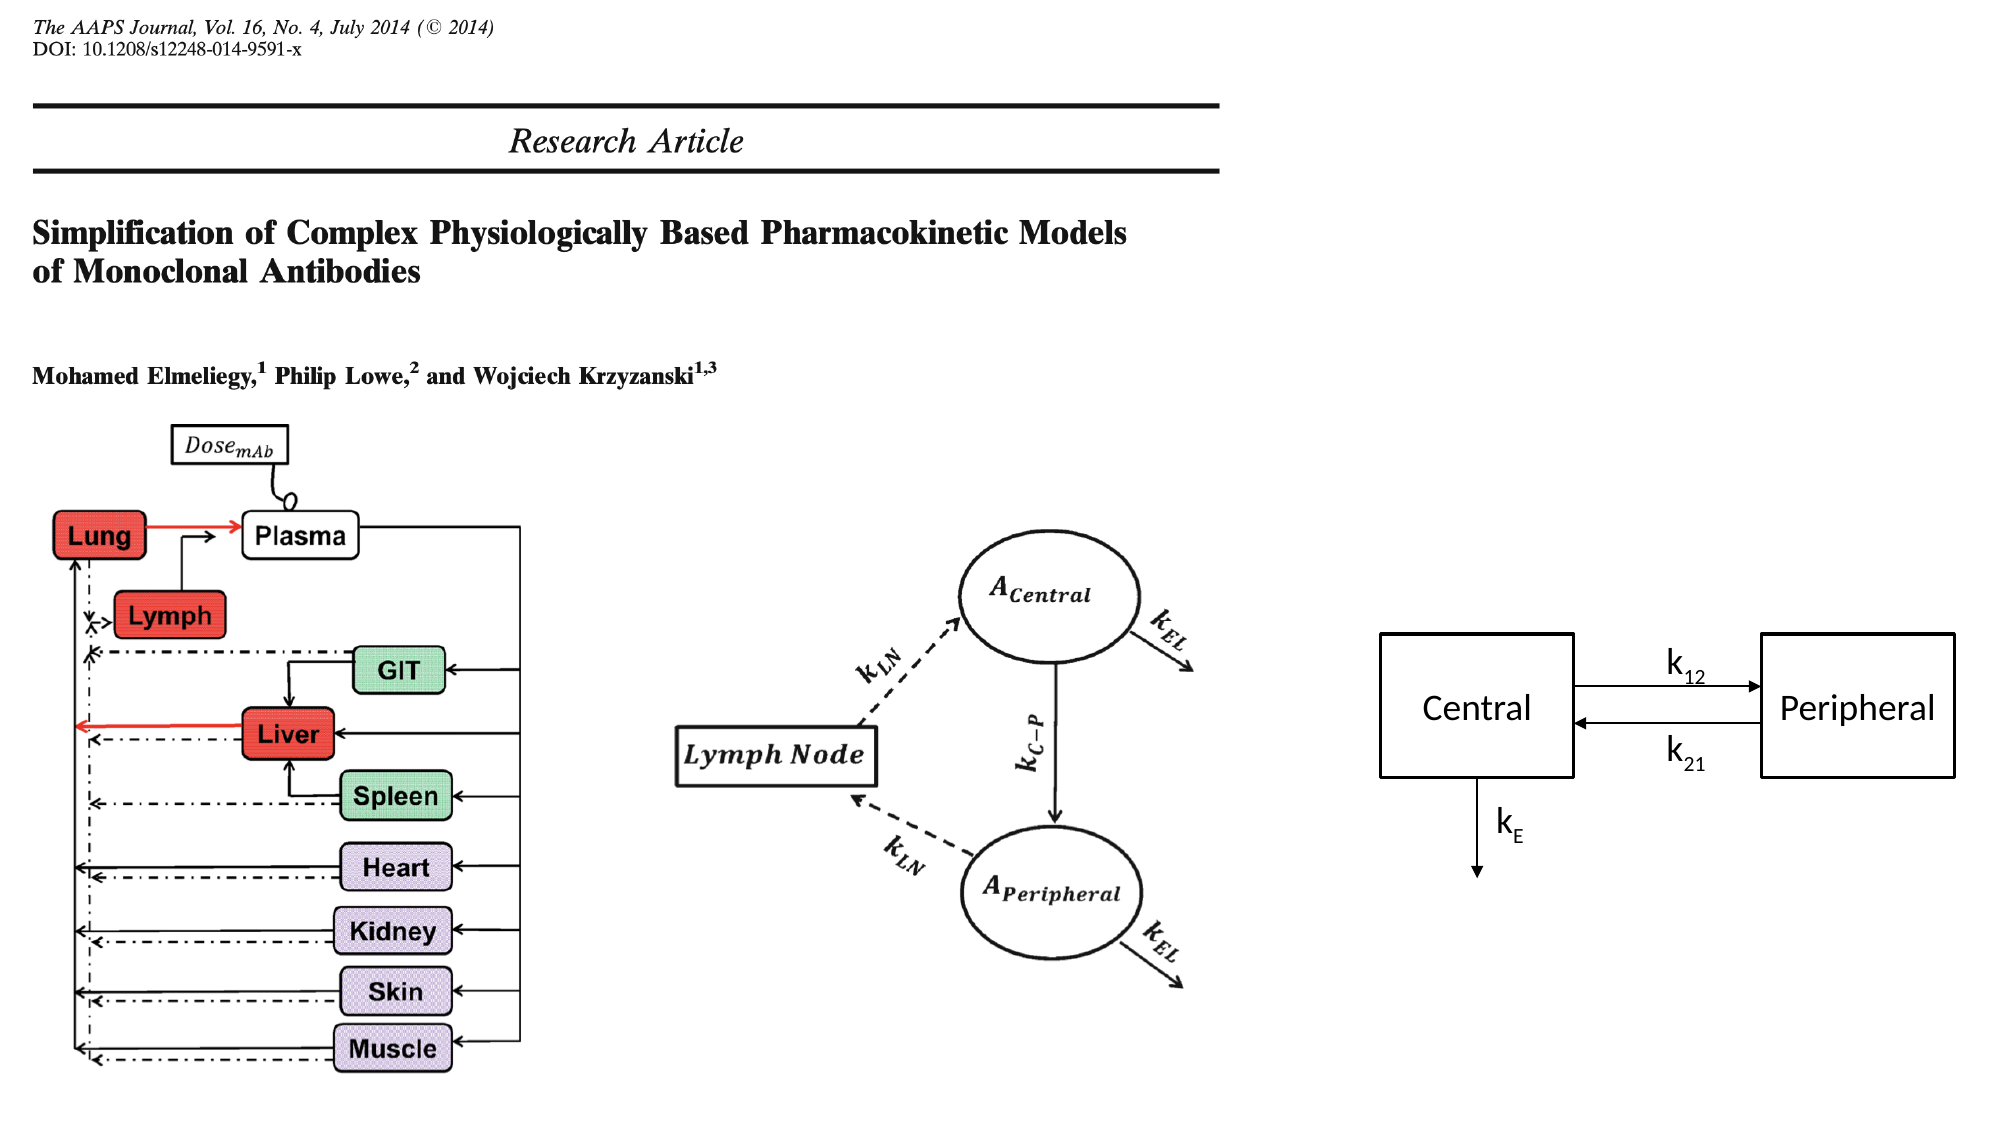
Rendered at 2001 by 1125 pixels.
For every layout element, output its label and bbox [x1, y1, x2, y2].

picture [0, 0, 1276, 1097]
text_box [1380, 629, 1955, 879]
picture [630, 508, 1259, 1000]
